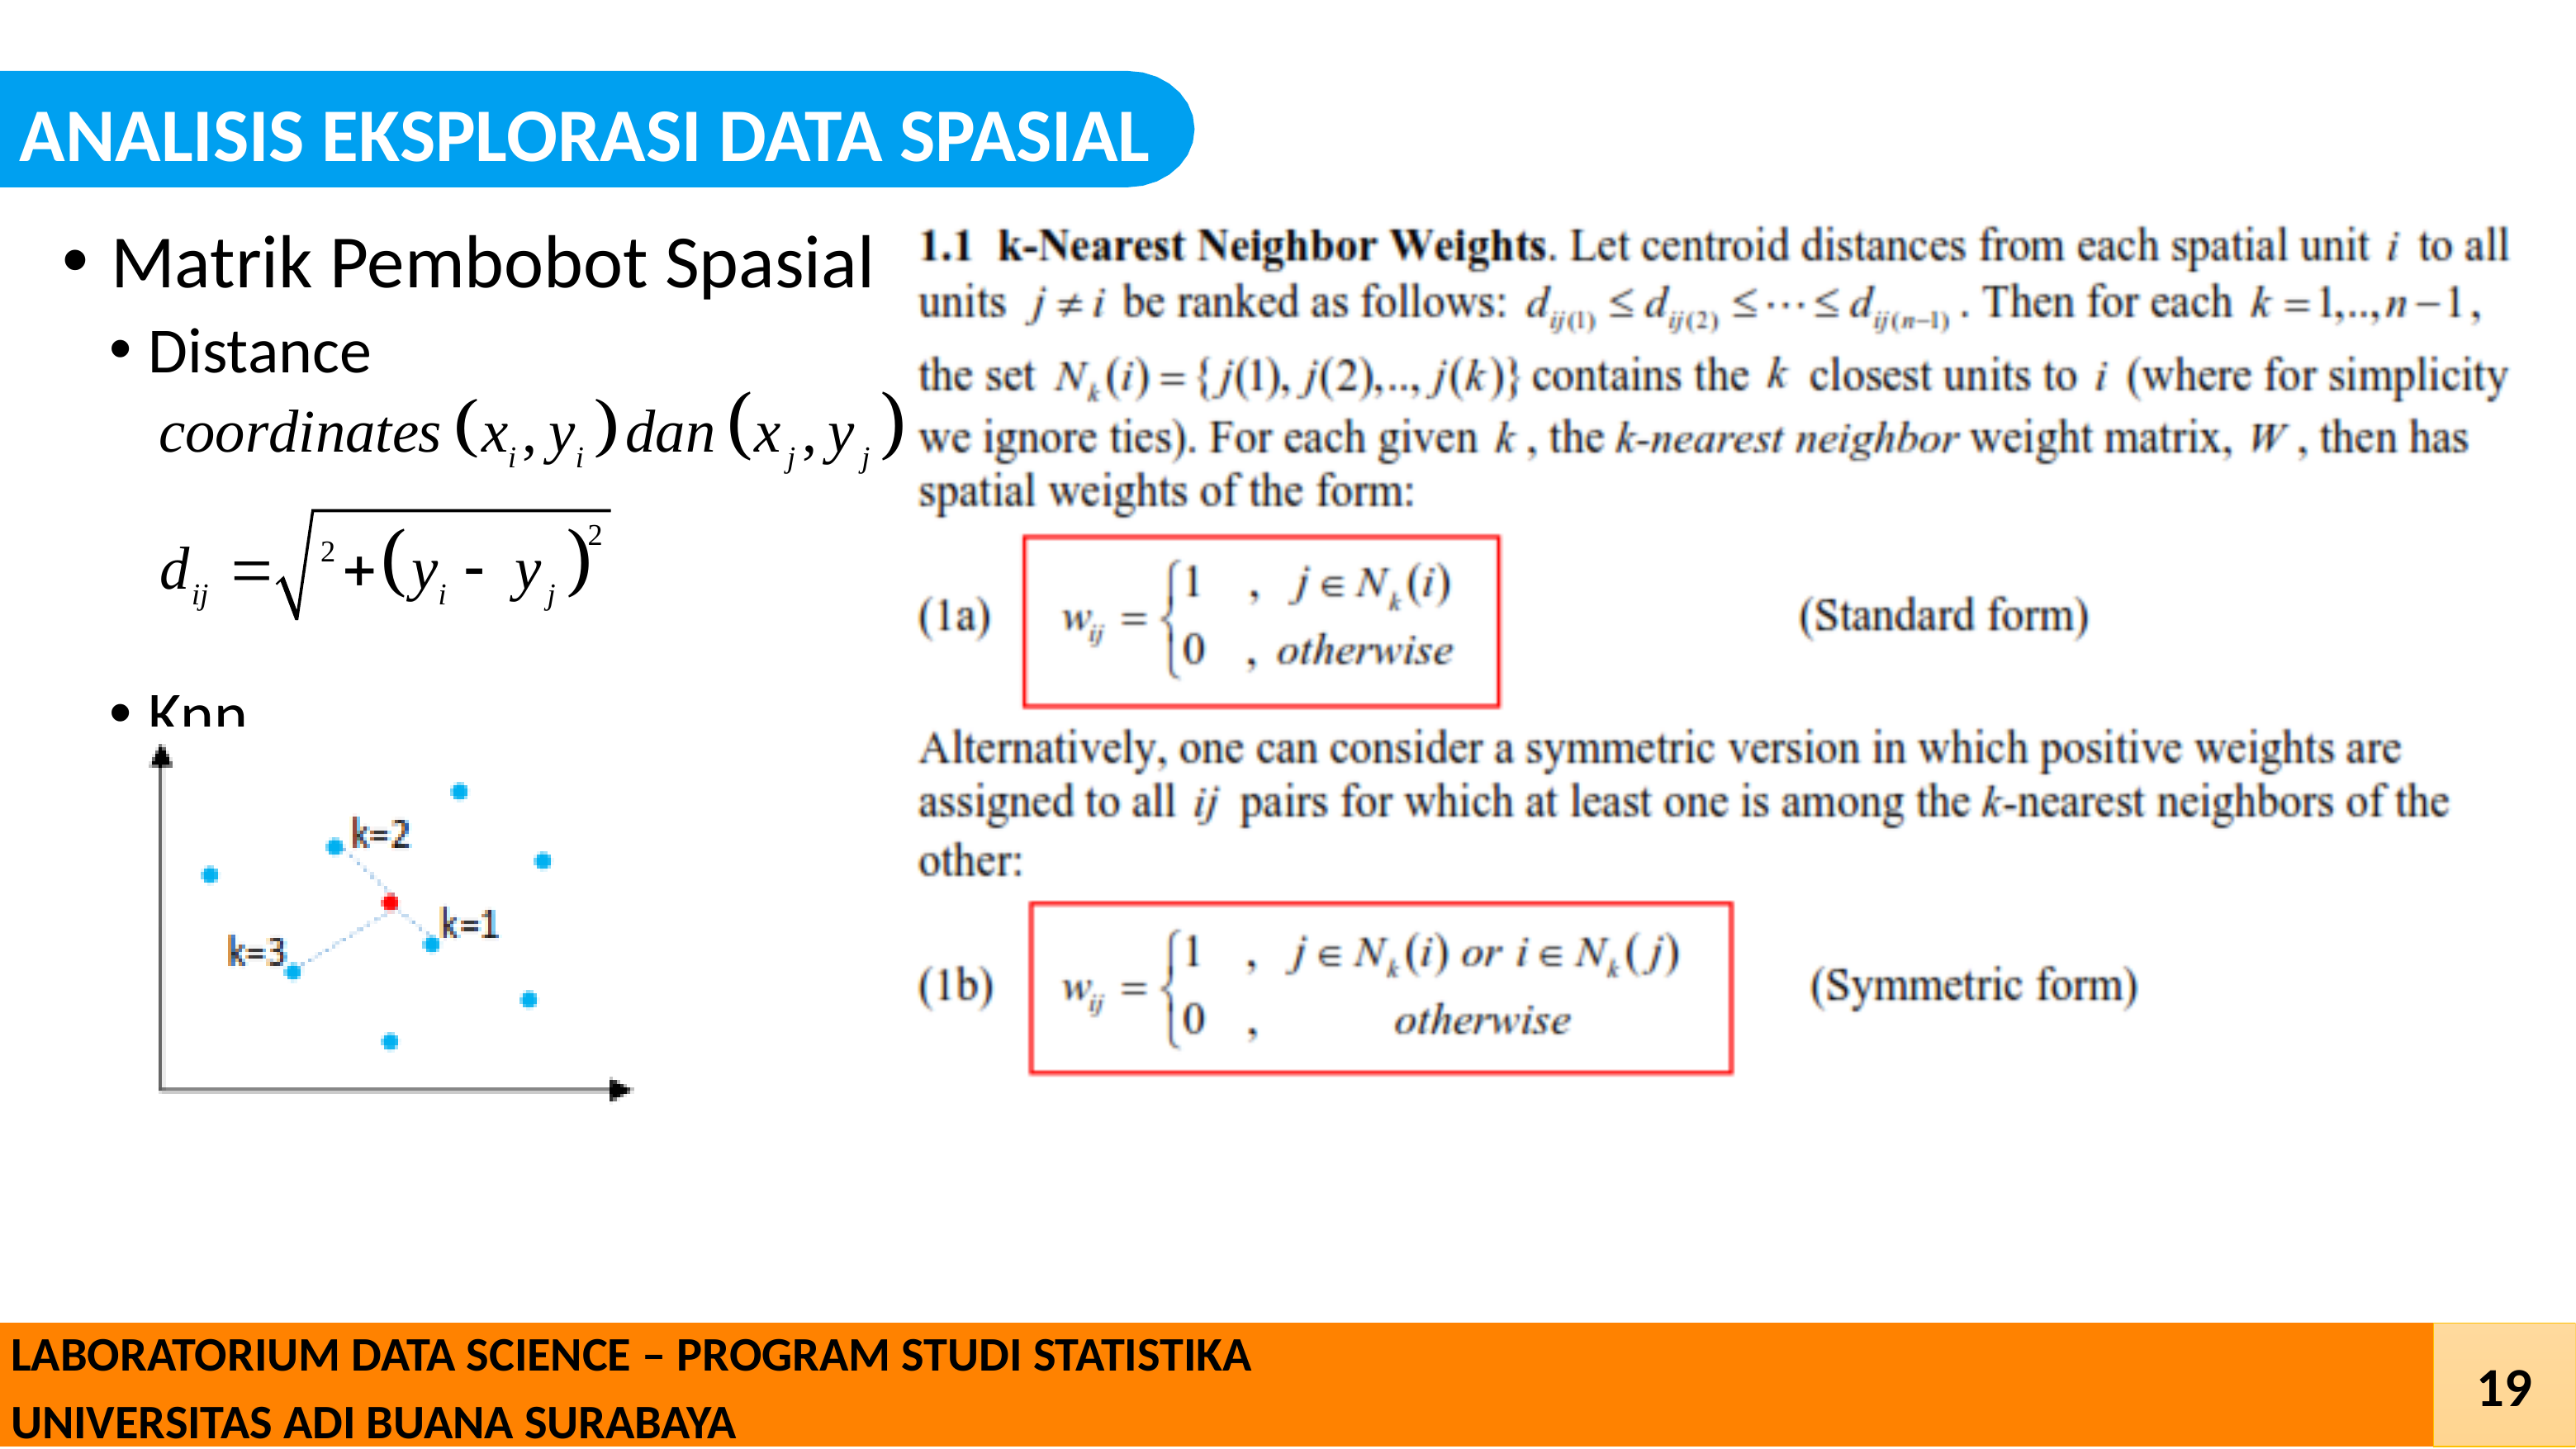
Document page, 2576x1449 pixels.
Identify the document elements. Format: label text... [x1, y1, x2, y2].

text_box [0, 70, 1169, 187]
picture [152, 216, 2545, 1086]
list Matrik Pembobot Spasial Distance Knn [50, 216, 1146, 1136]
picture [131, 727, 648, 1115]
text_box ANALISIS EKSPLORASI DATA SPASIAL [17, 83, 1236, 177]
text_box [0, 1323, 2576, 1447]
